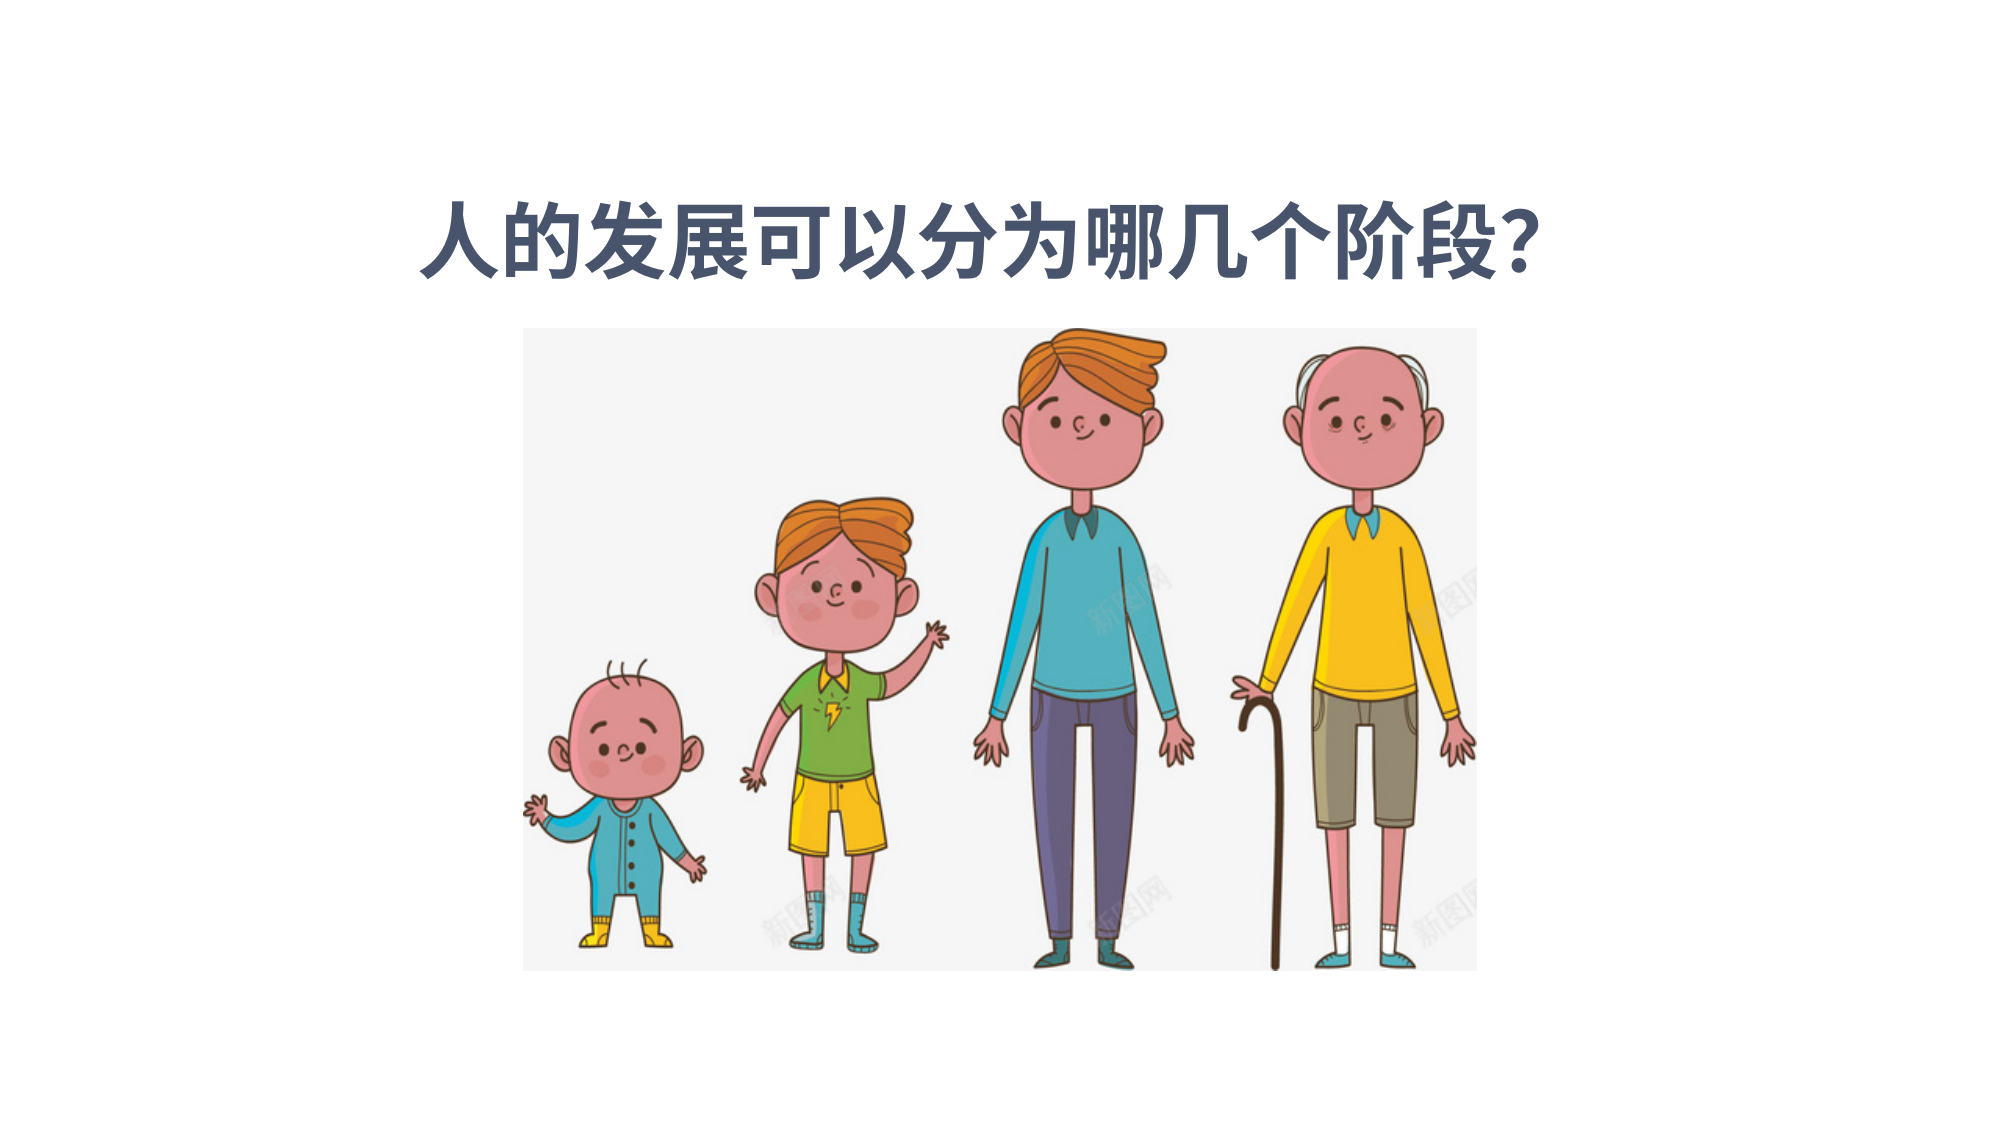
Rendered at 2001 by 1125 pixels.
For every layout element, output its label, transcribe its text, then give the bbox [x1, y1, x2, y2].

picture [523, 328, 1477, 971]
title 人的发展可以分为哪几个阶段？ [137, 131, 1863, 350]
